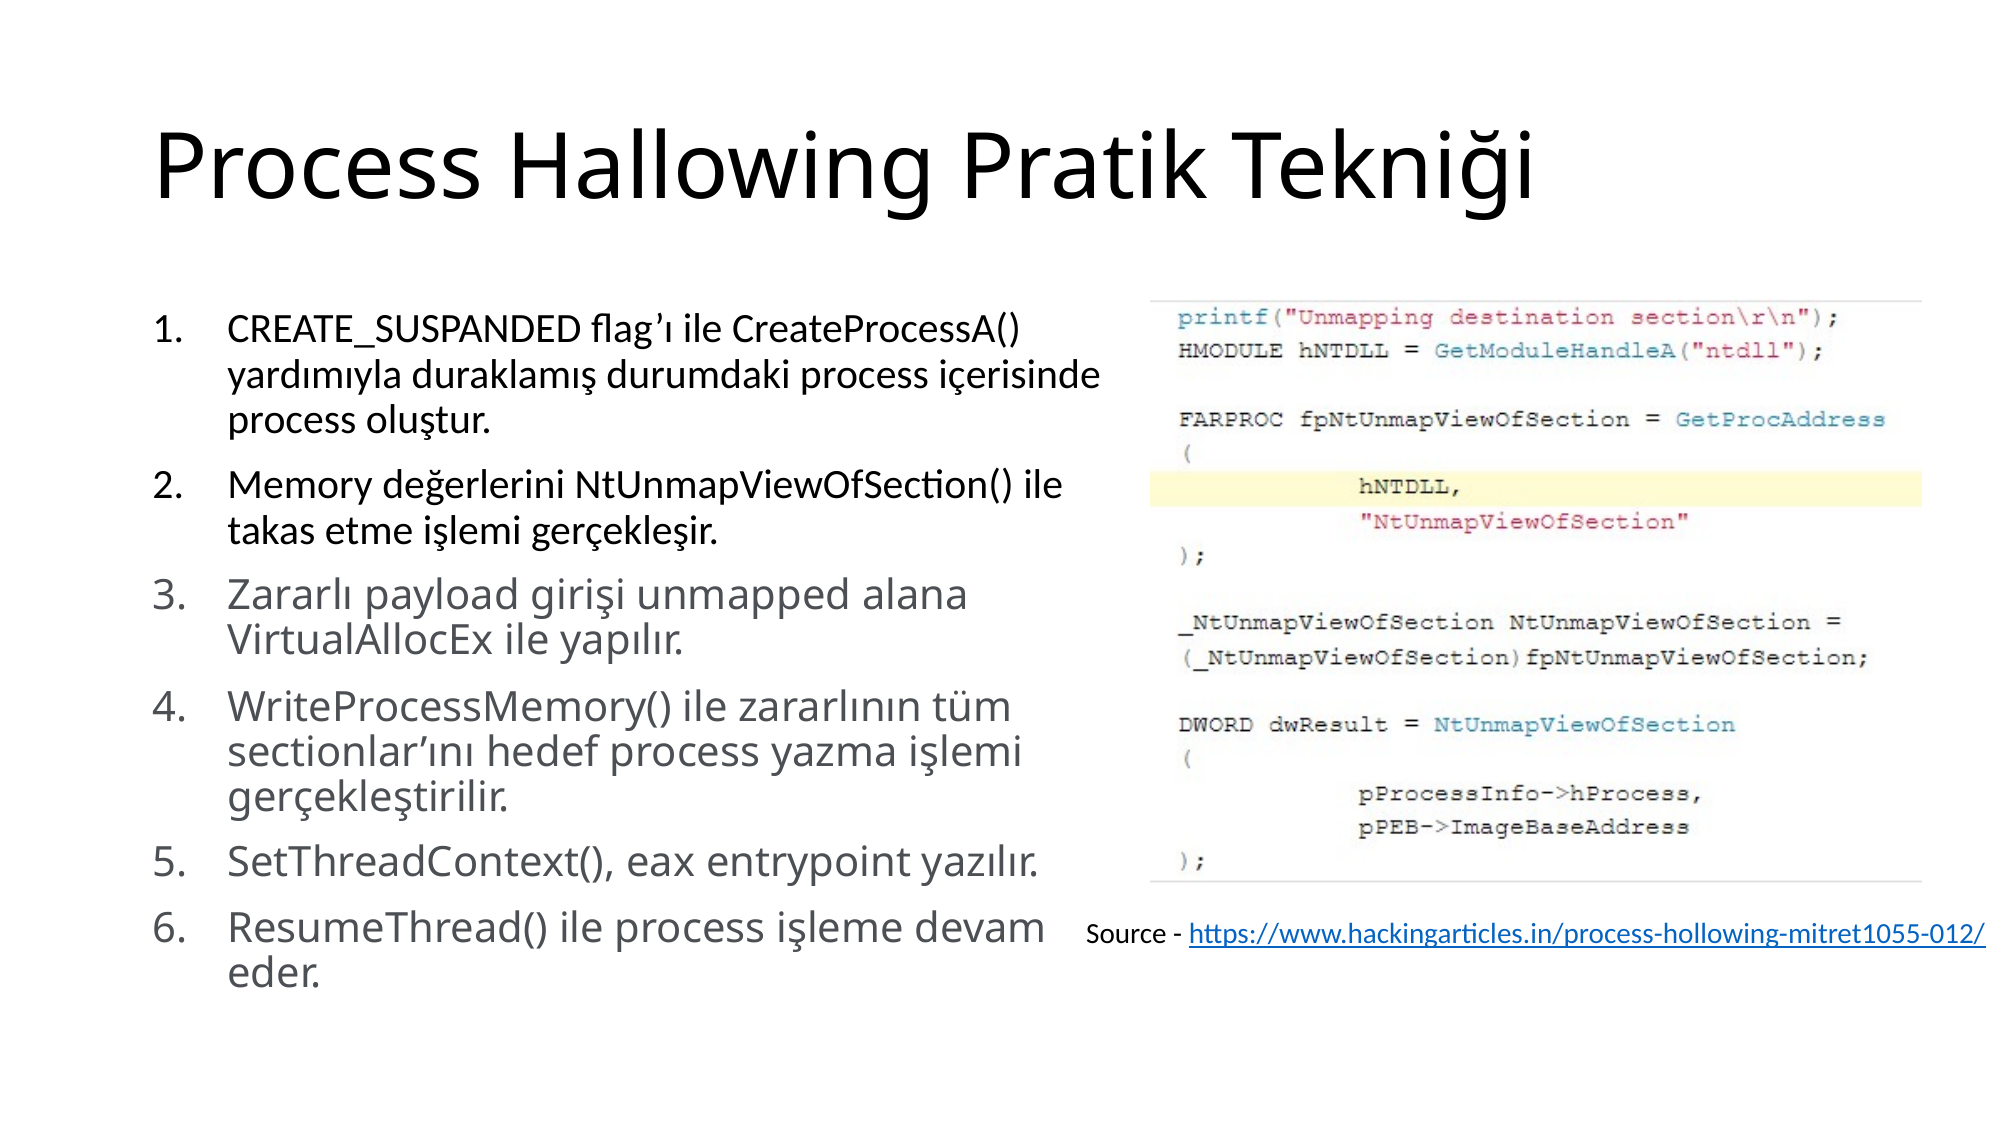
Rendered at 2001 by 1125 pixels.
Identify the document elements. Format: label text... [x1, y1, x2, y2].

picture [1150, 299, 1922, 886]
list CREATE_SUSPANDED flag’ı ile CreateProcessA() yardımıyla duraklamış durumdaki process içerisinde process oluştur. Memory değerlerini NtUnmapViewOfSection() ile takas etme işlemi gerçekleşir. Zararlı payload girişi unmapped alana VirtualAllocEx ile yapılır. WriteProcessMemory() ile zararlının tüm sectionlar’ını hedef process yazma işlemi gerçekleştirilir. SetThreadContext(), eax entrypoint yazılır. ResumeThread() ile process işleme devam eder. [137, 299, 1119, 1014]
title Process Hallowing Pratik Tekniği [137, 59, 1863, 278]
text_box Source - https://www.hackingarticles.in/process-hollowing-mitret1055-012/ [1071, 907, 2000, 958]
